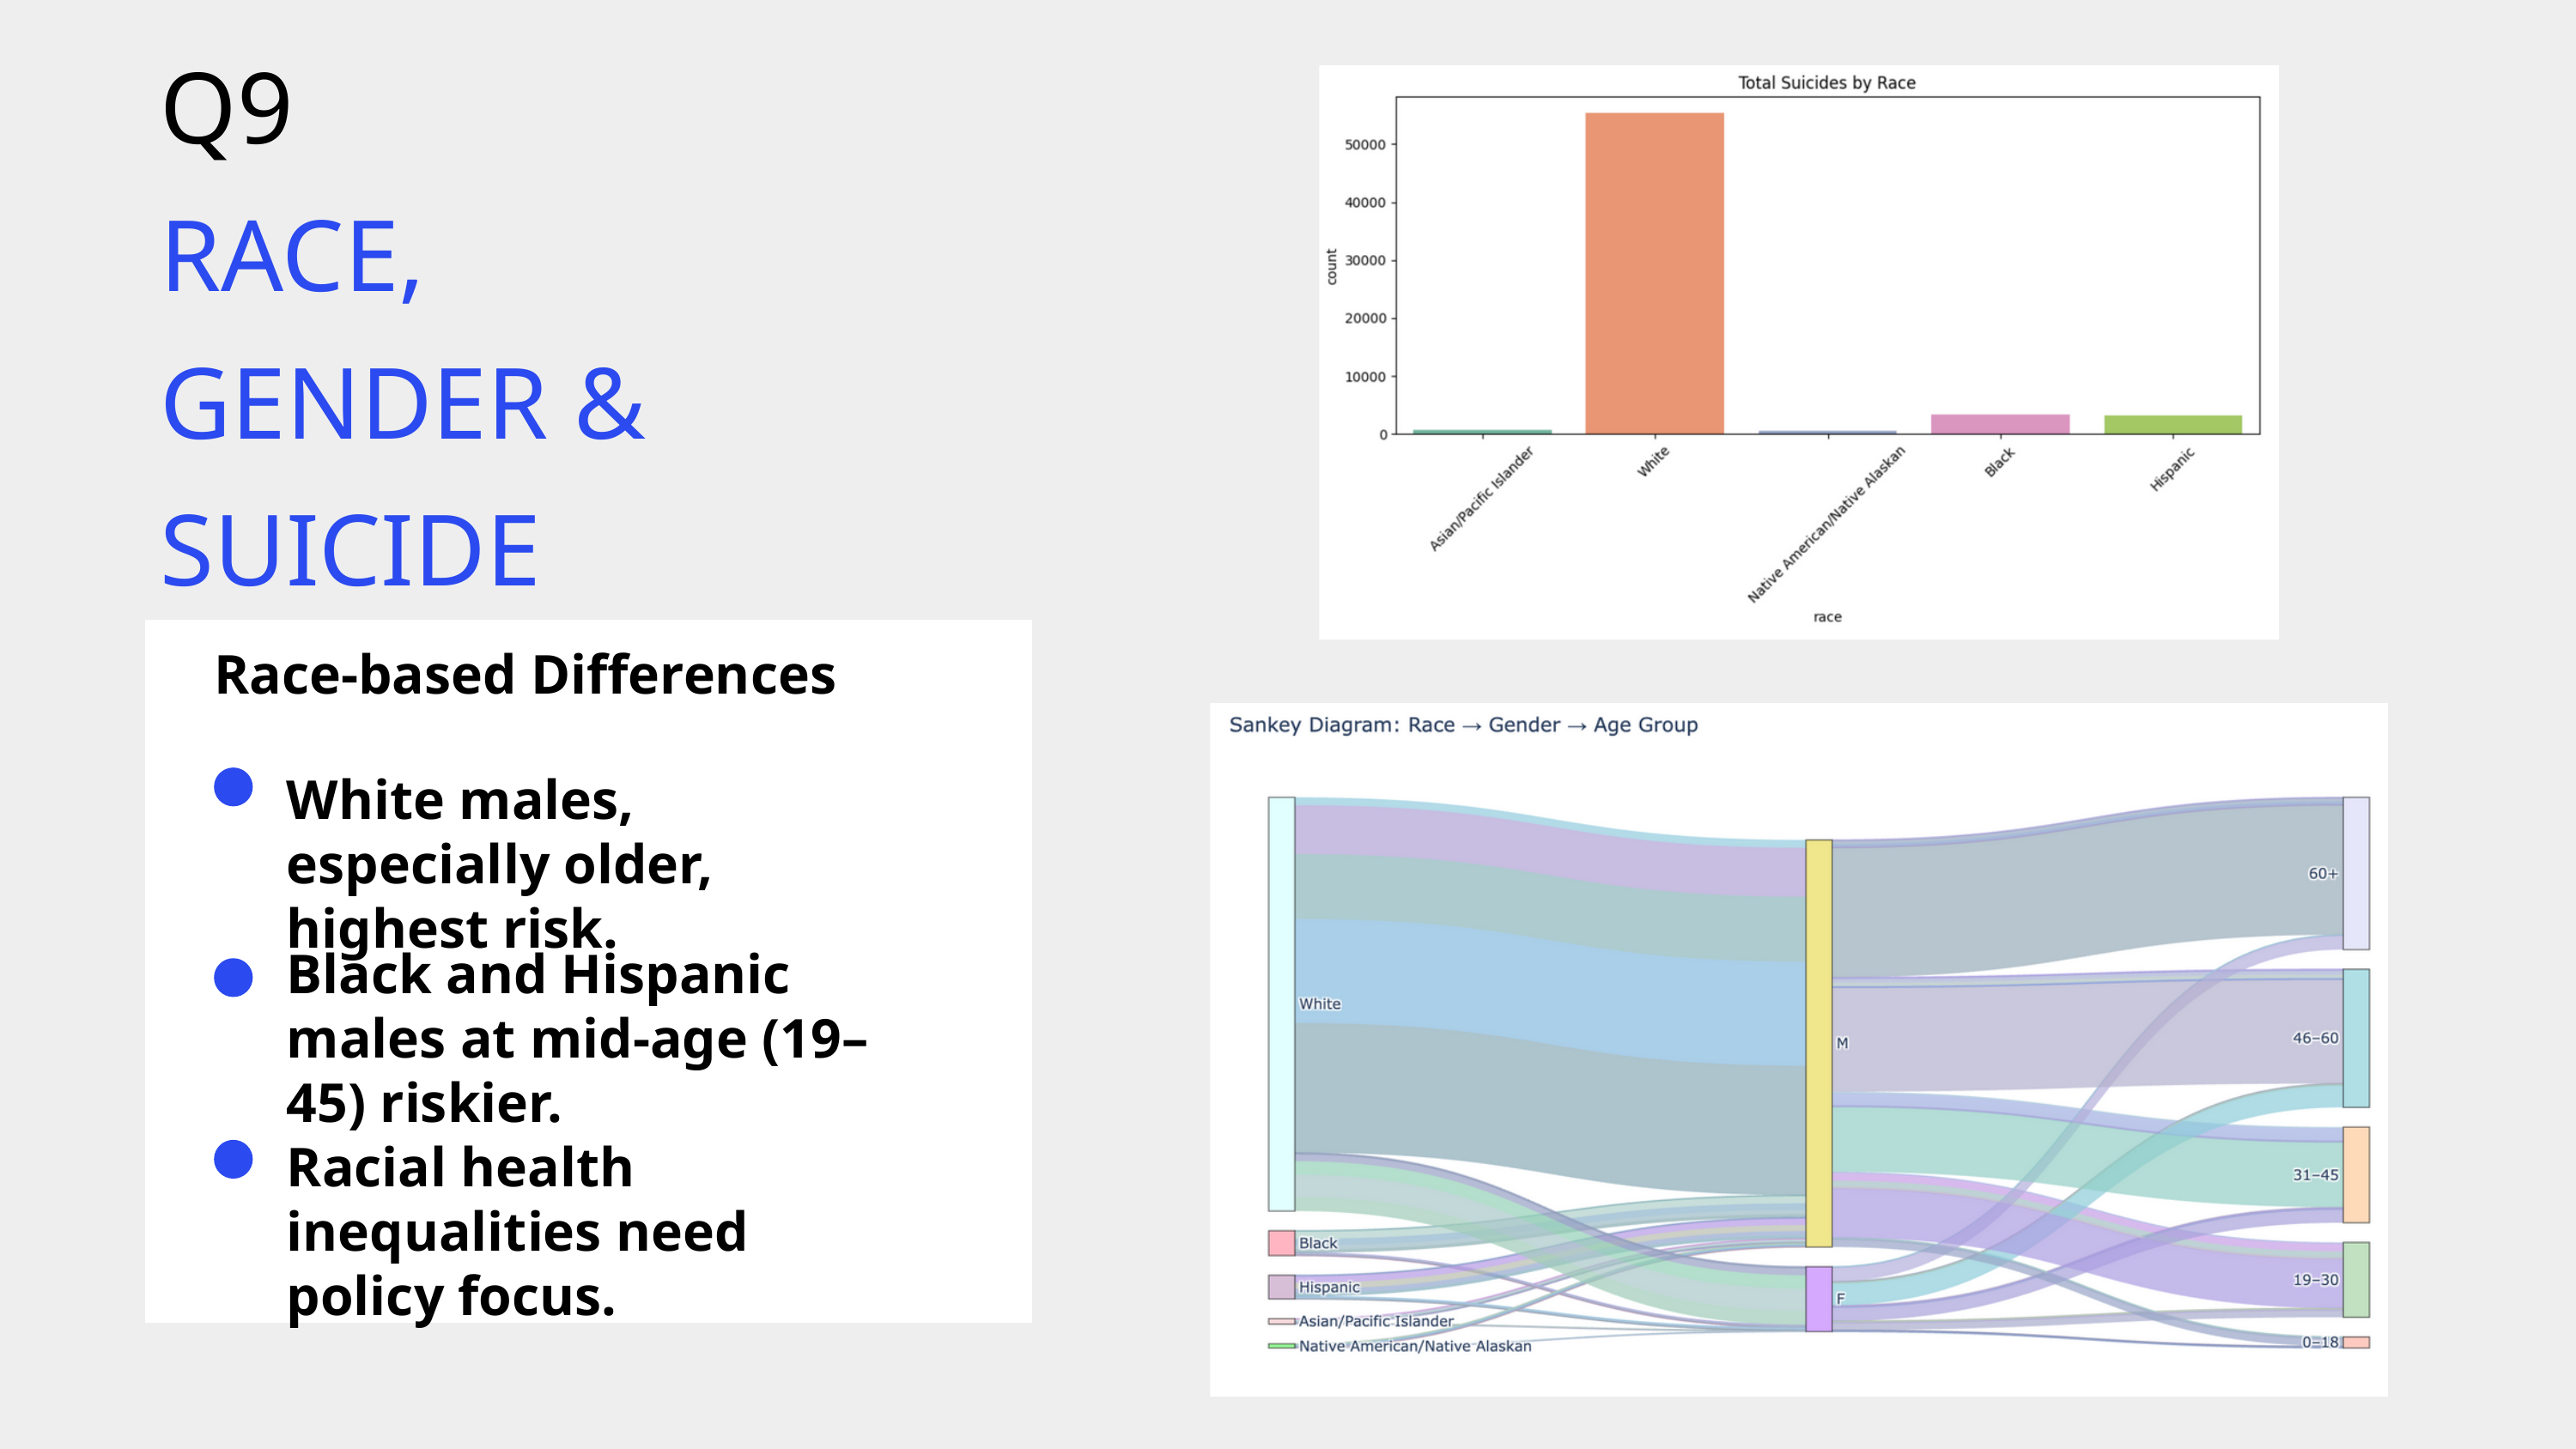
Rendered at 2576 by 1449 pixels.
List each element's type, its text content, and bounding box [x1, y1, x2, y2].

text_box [213, 957, 253, 997]
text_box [213, 767, 253, 807]
text_box [1319, 65, 2280, 640]
text_box [1210, 703, 2388, 1397]
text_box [144, 619, 1033, 1323]
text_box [213, 1139, 253, 1179]
text_box Q9 RACE, GENDER & SUICIDE [160, 15, 1098, 606]
